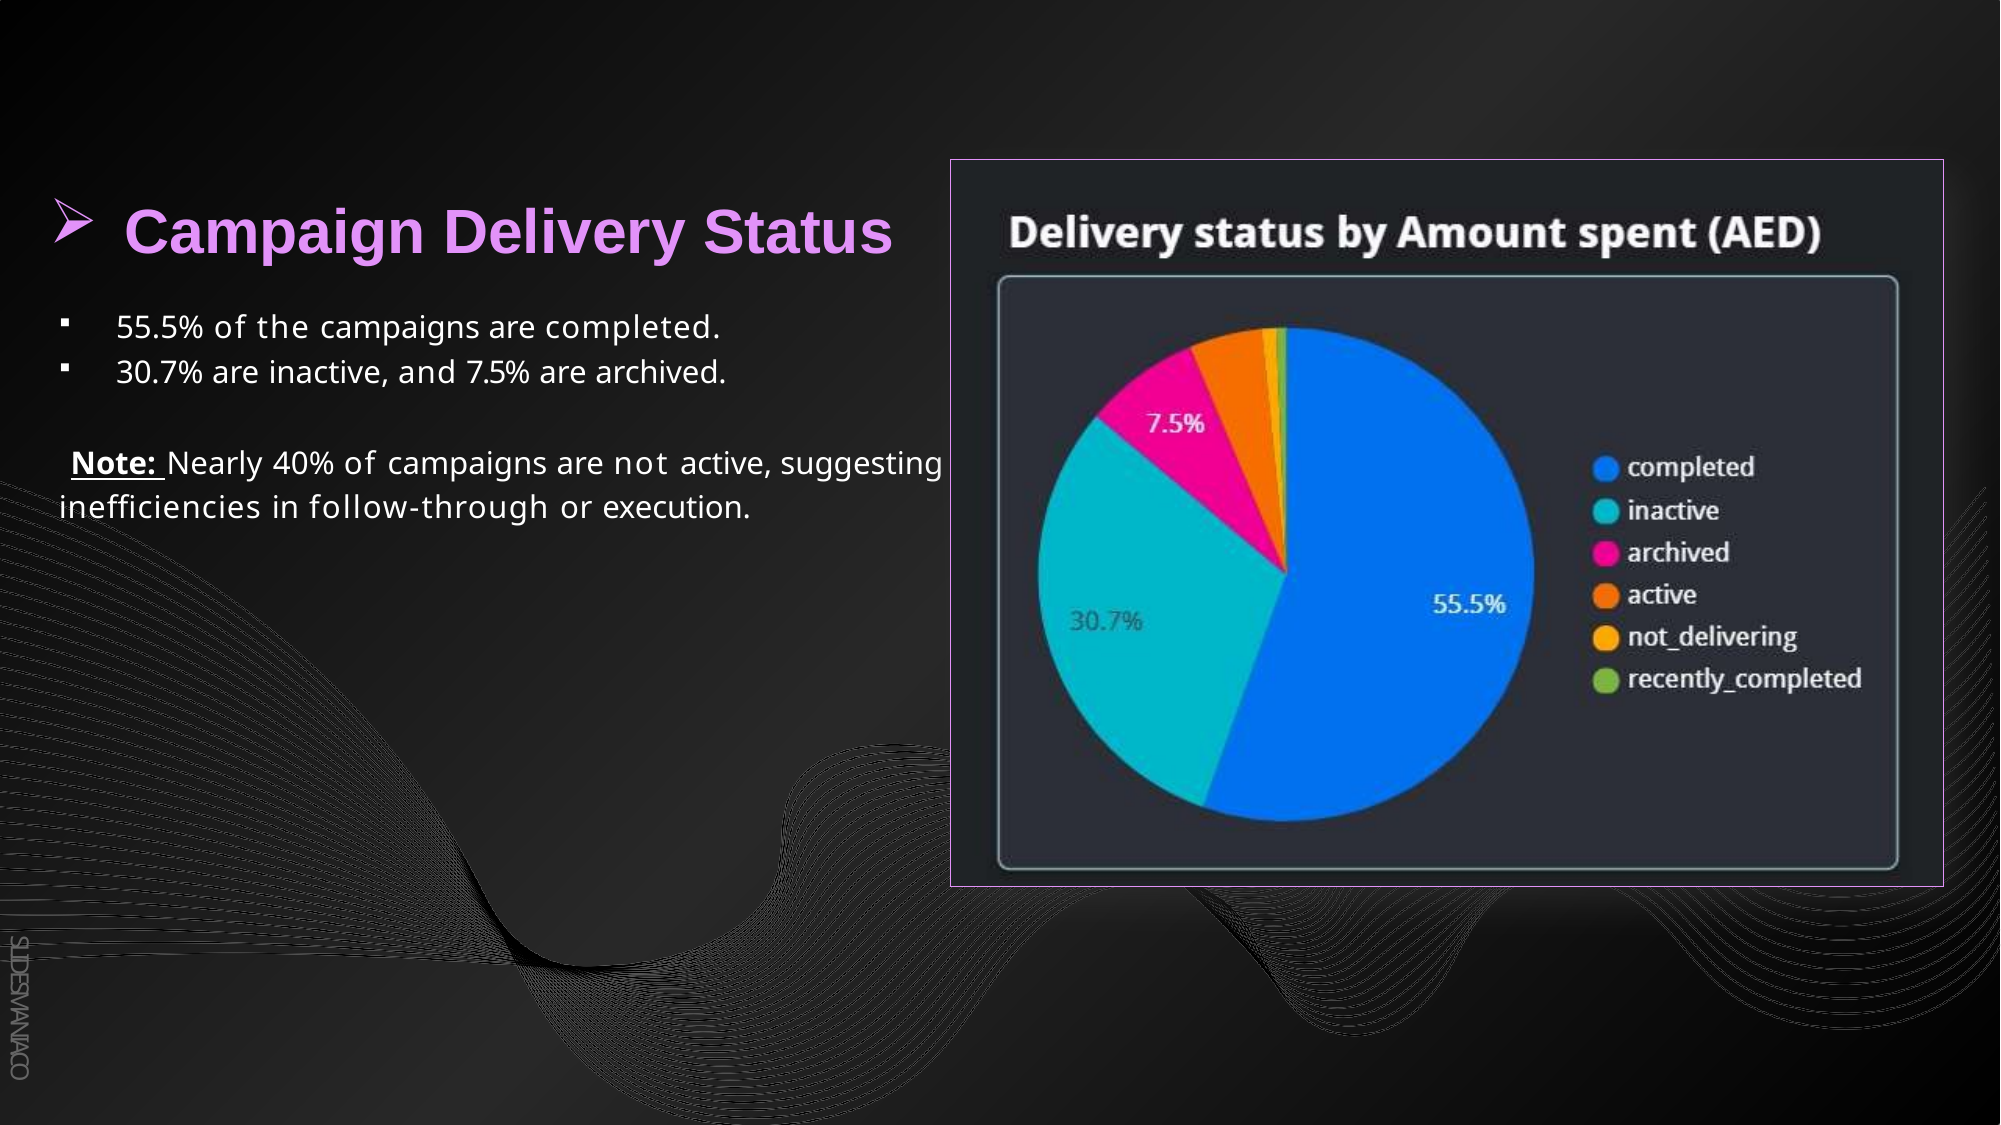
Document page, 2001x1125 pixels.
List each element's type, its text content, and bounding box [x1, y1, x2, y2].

text_box 55.5% of the campaigns are completed. 30.7% are inactive, and 7.5% are archived. Note: Nearly 40% of campaigns are not active, suggesting inefficiencies in follow-through or execution. [56, 297, 932, 525]
picture [0, 0, 2001, 1125]
text_box SLIDESMANIA.COM [1, 931, 36, 1087]
text_box Campaign Delivery Status [12, 159, 948, 267]
